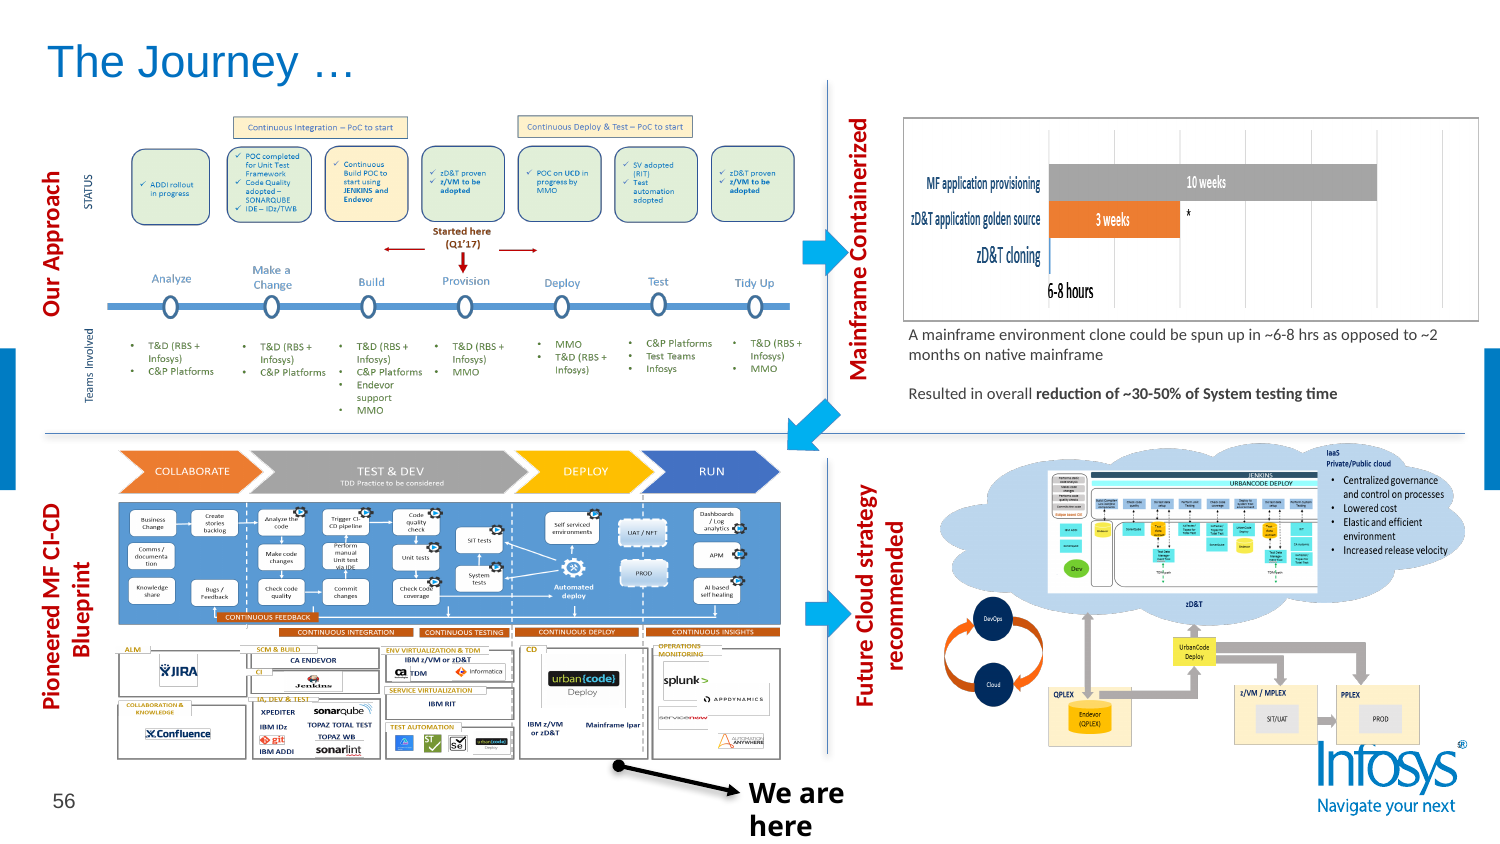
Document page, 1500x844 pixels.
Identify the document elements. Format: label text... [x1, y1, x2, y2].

title The Journey … [32, 24, 1464, 78]
text_box We are here [734, 770, 924, 844]
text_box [618, 765, 741, 794]
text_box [26, 79, 1479, 763]
slide_number 56 [37, 780, 115, 826]
